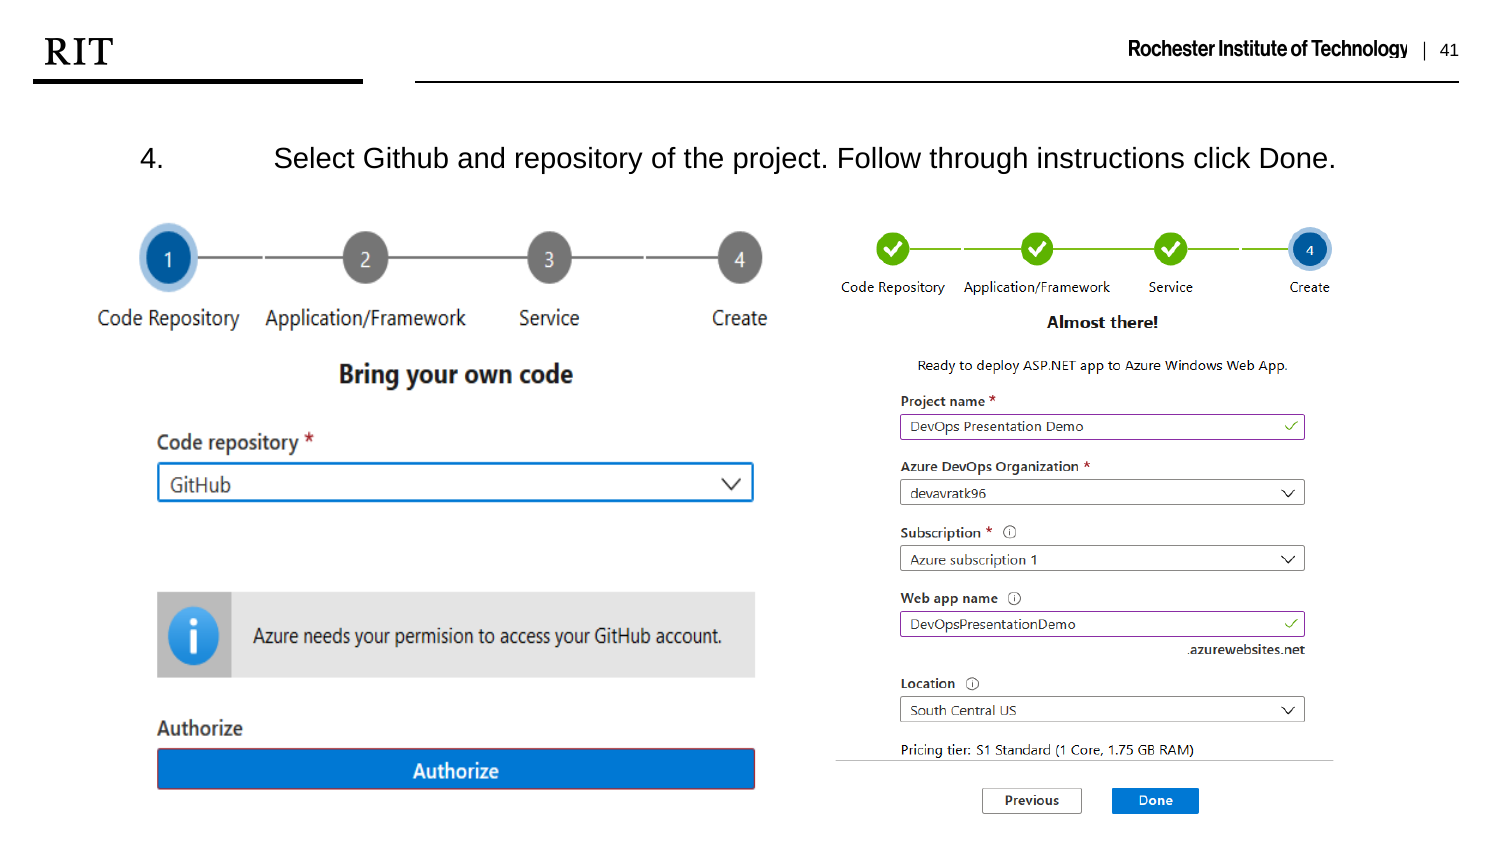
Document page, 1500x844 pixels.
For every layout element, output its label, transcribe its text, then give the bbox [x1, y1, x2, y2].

list 4. Select Github and repository of the project. Follow through instructions click Done. [108, 126, 1417, 240]
picture [1129, 40, 1407, 58]
picture [44, 37, 113, 65]
picture [835, 219, 1334, 817]
picture [95, 219, 769, 817]
